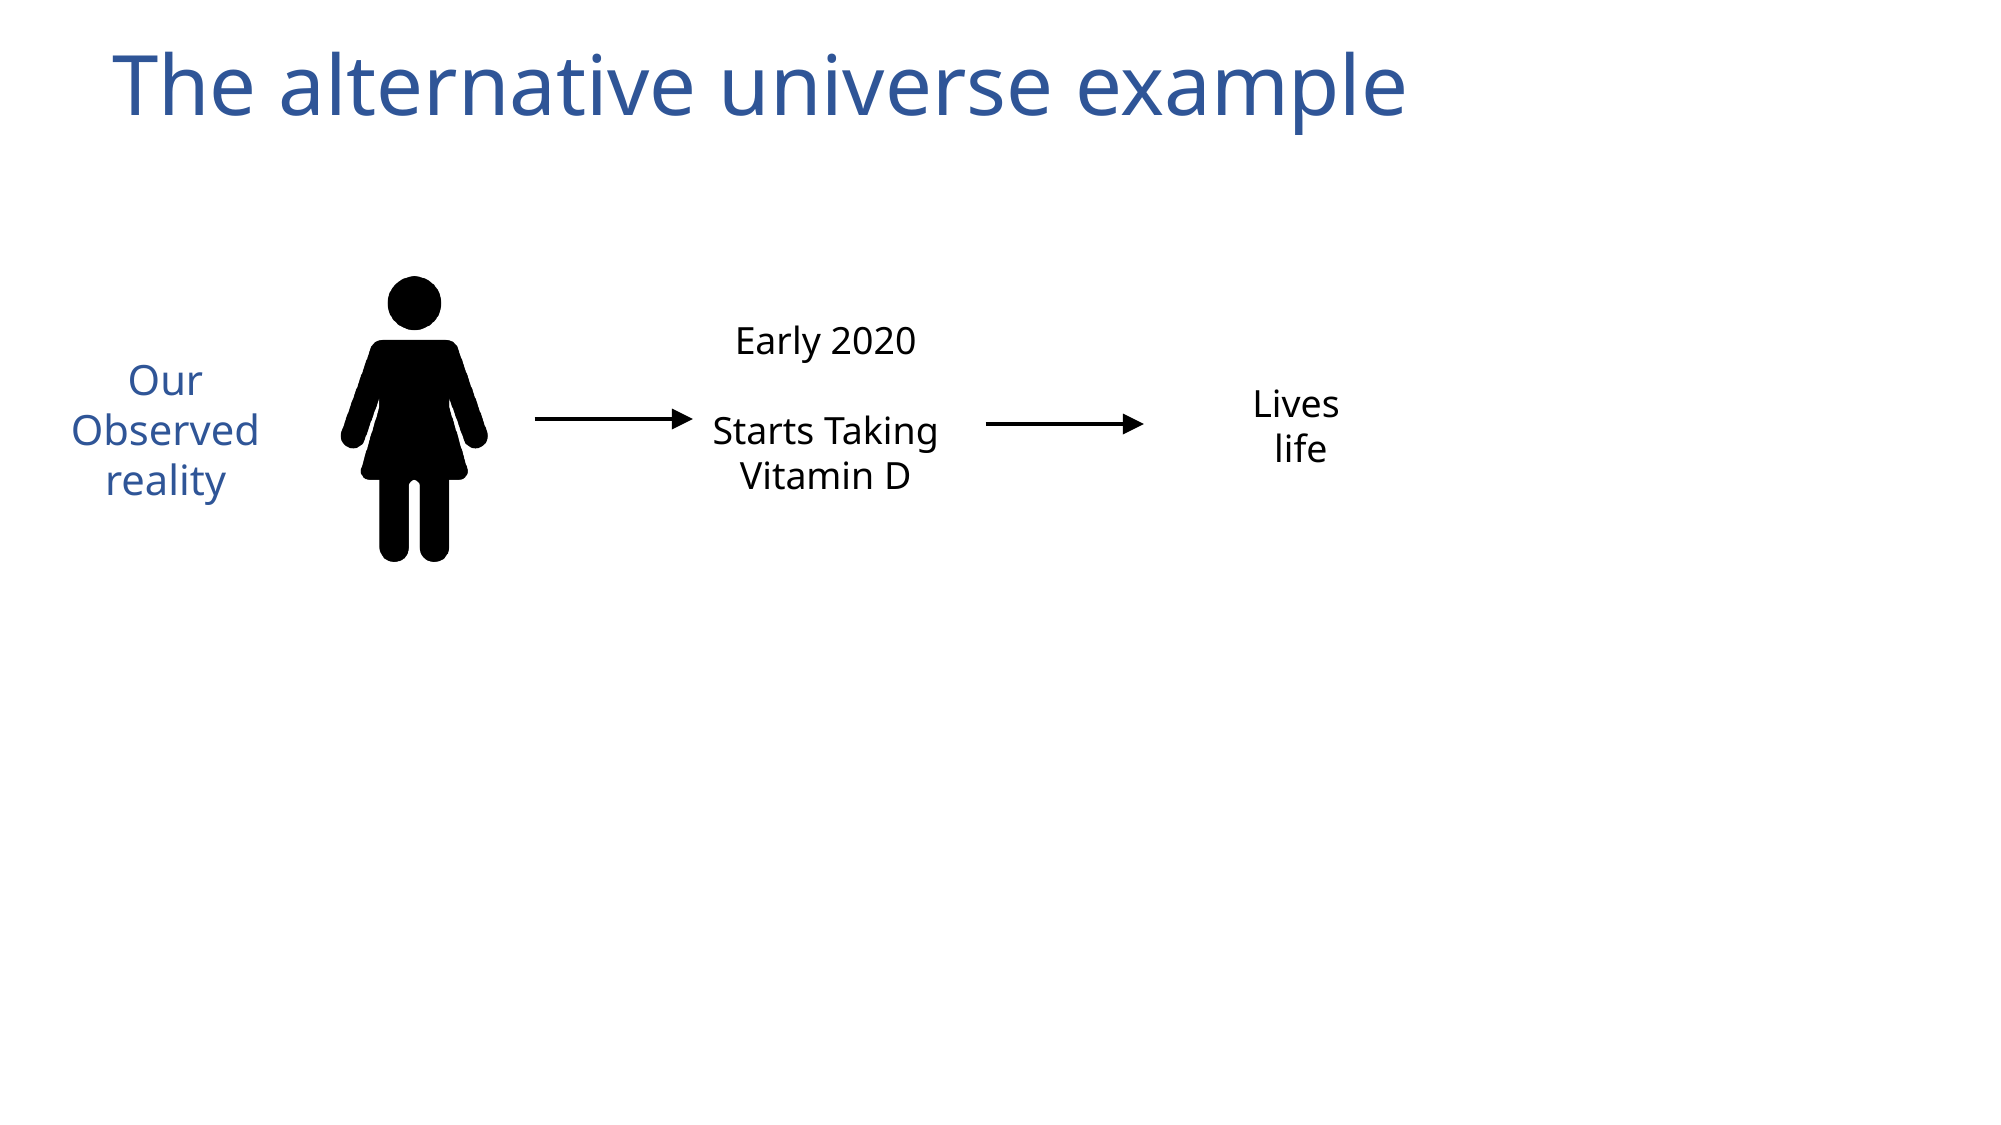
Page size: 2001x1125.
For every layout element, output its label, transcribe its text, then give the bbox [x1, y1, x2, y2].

title The alternative universe example [97, 35, 1952, 158]
text_box Lives life [1158, 372, 1444, 492]
text_box Our Observed reality [25, 334, 271, 433]
picture [271, 276, 557, 562]
text_box Early 2020 Starts Taking Vitamin D [686, 309, 965, 459]
